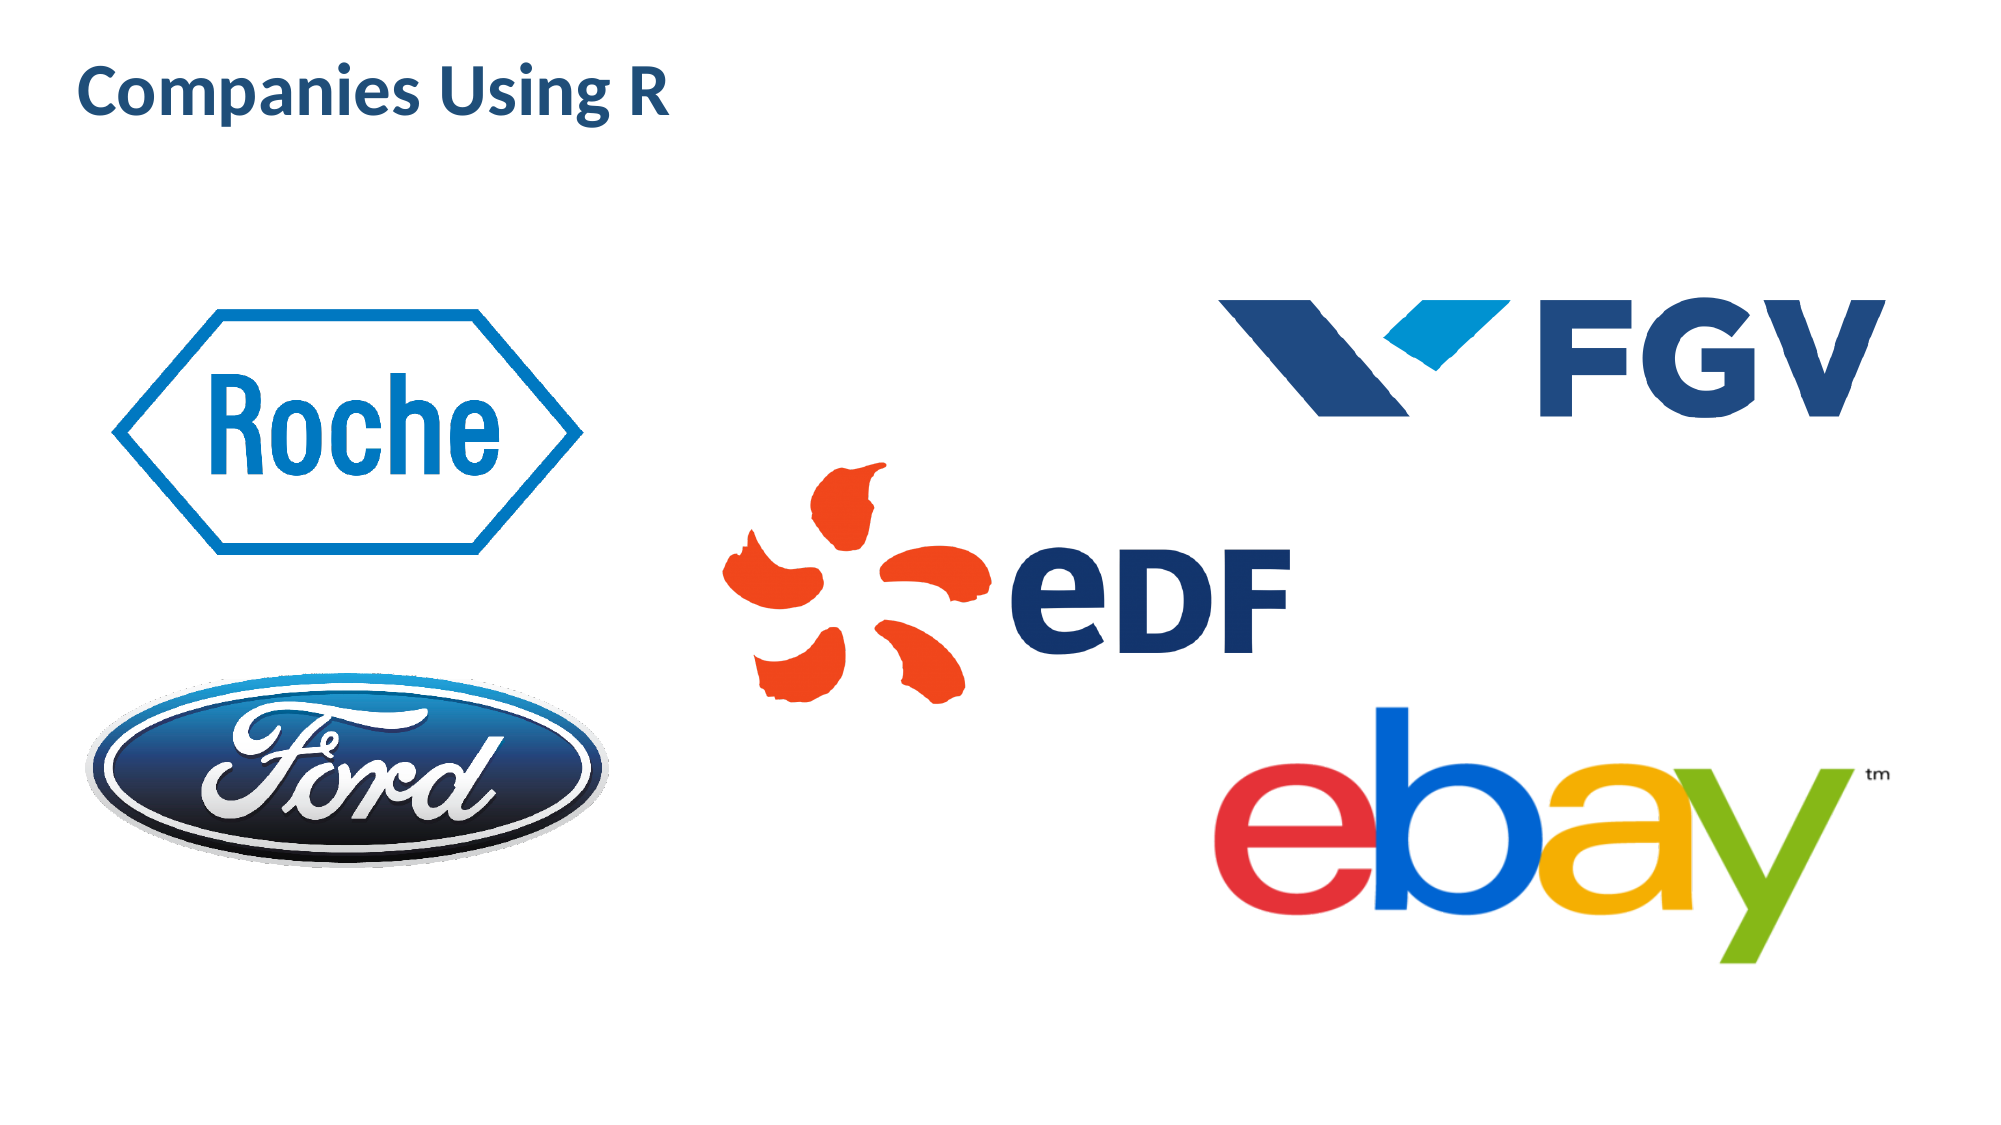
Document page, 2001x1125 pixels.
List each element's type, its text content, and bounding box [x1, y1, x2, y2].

picture [717, 457, 1923, 998]
picture [85, 667, 609, 868]
picture [99, 297, 595, 566]
text_box Companies Using R [62, 33, 1817, 138]
picture [1218, 297, 1886, 418]
